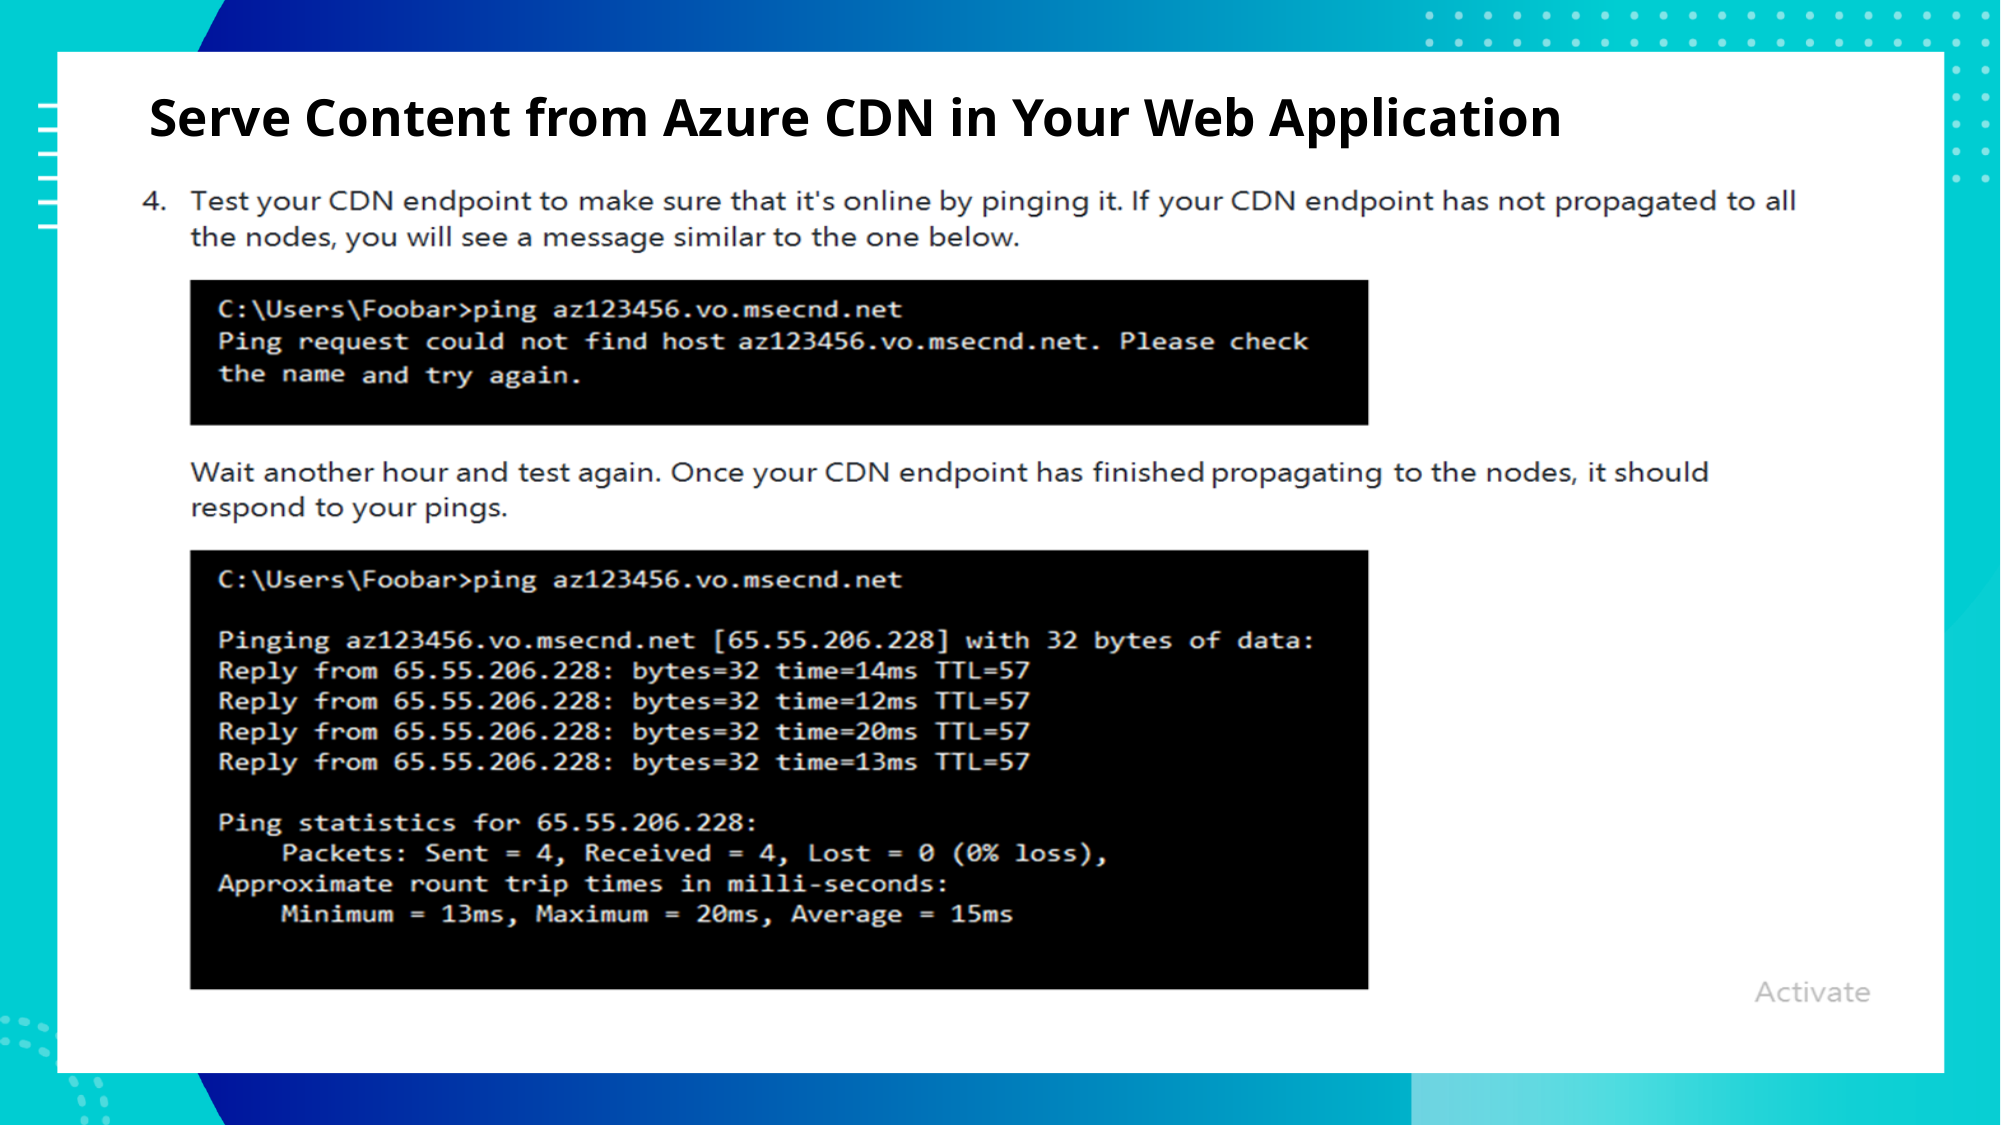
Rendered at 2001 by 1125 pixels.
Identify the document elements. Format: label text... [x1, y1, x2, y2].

picture [0, 0, 2001, 1125]
title Serve Content from Azure CDN in Your Web Application [134, 68, 1860, 171]
